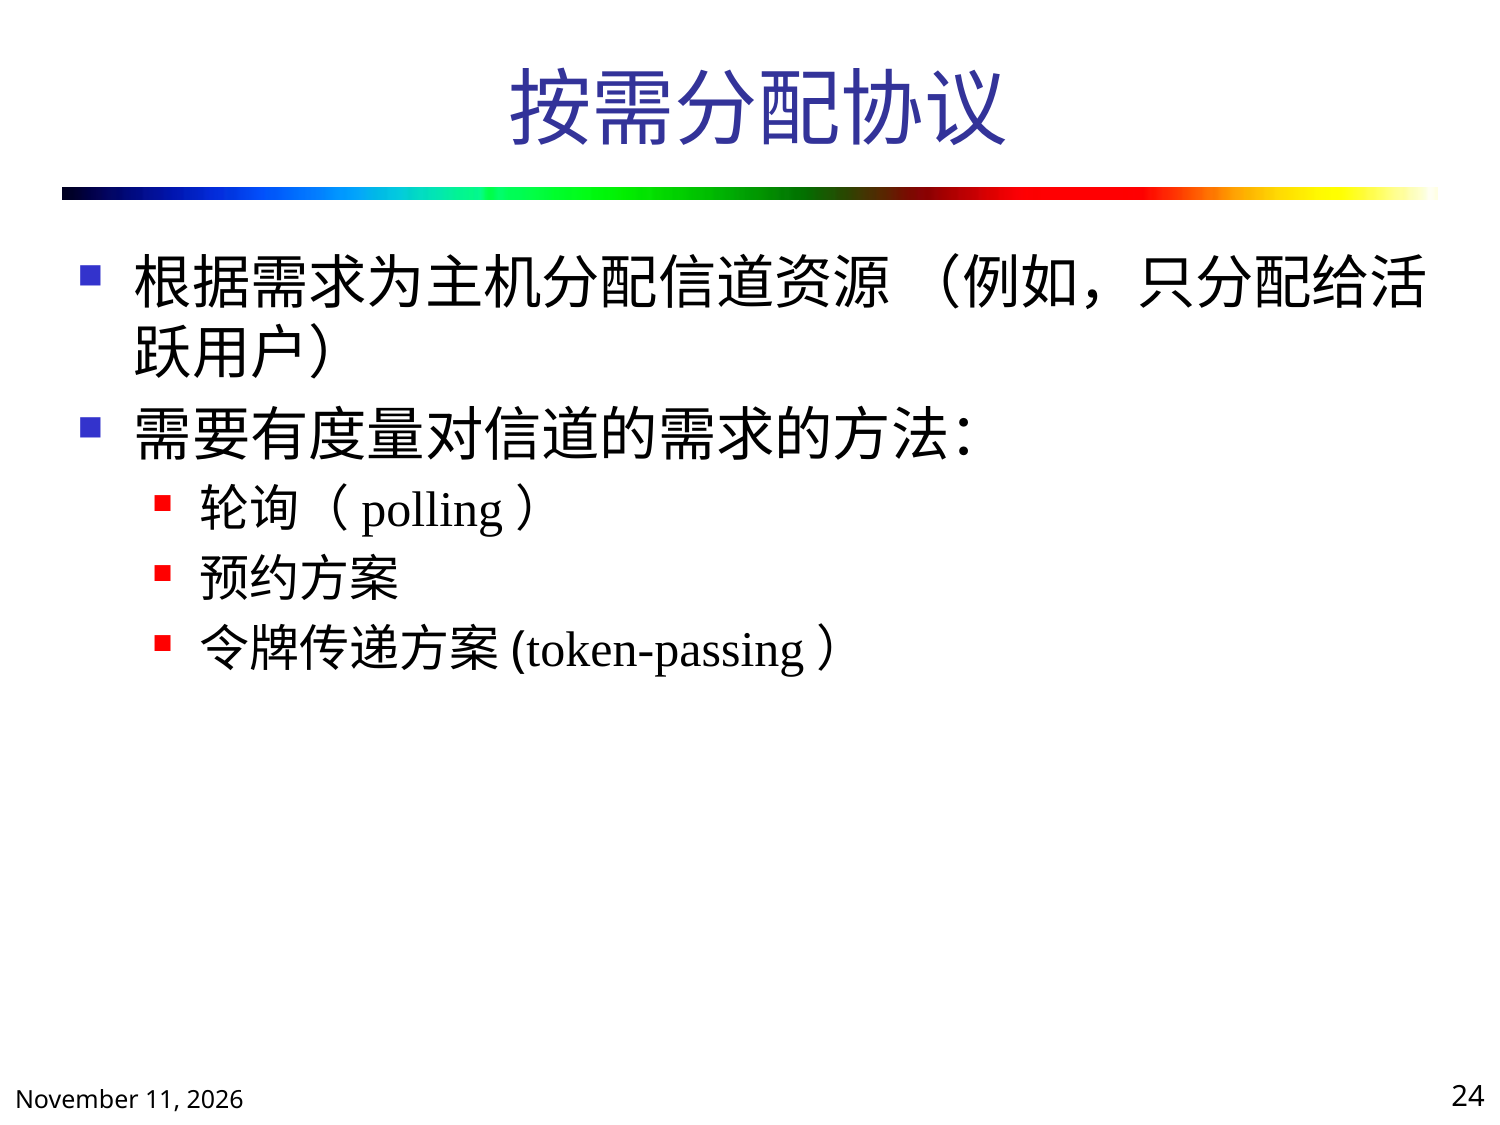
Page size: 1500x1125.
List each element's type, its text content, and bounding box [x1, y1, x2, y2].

picture [382, 187, 1438, 200]
list 根据需求为主机分配信道资源 （例如，只分配给活跃用户） 需要有度量对信道的需求的方法： 轮询（polling） 预约方案 令牌传递方案(token-passing） [62, 237, 1451, 1076]
title 按需分配协议 [124, 37, 1392, 163]
picture [62, 187, 355, 200]
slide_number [0, 1049, 313, 1125]
slide_number 24 [1187, 1049, 1500, 1125]
